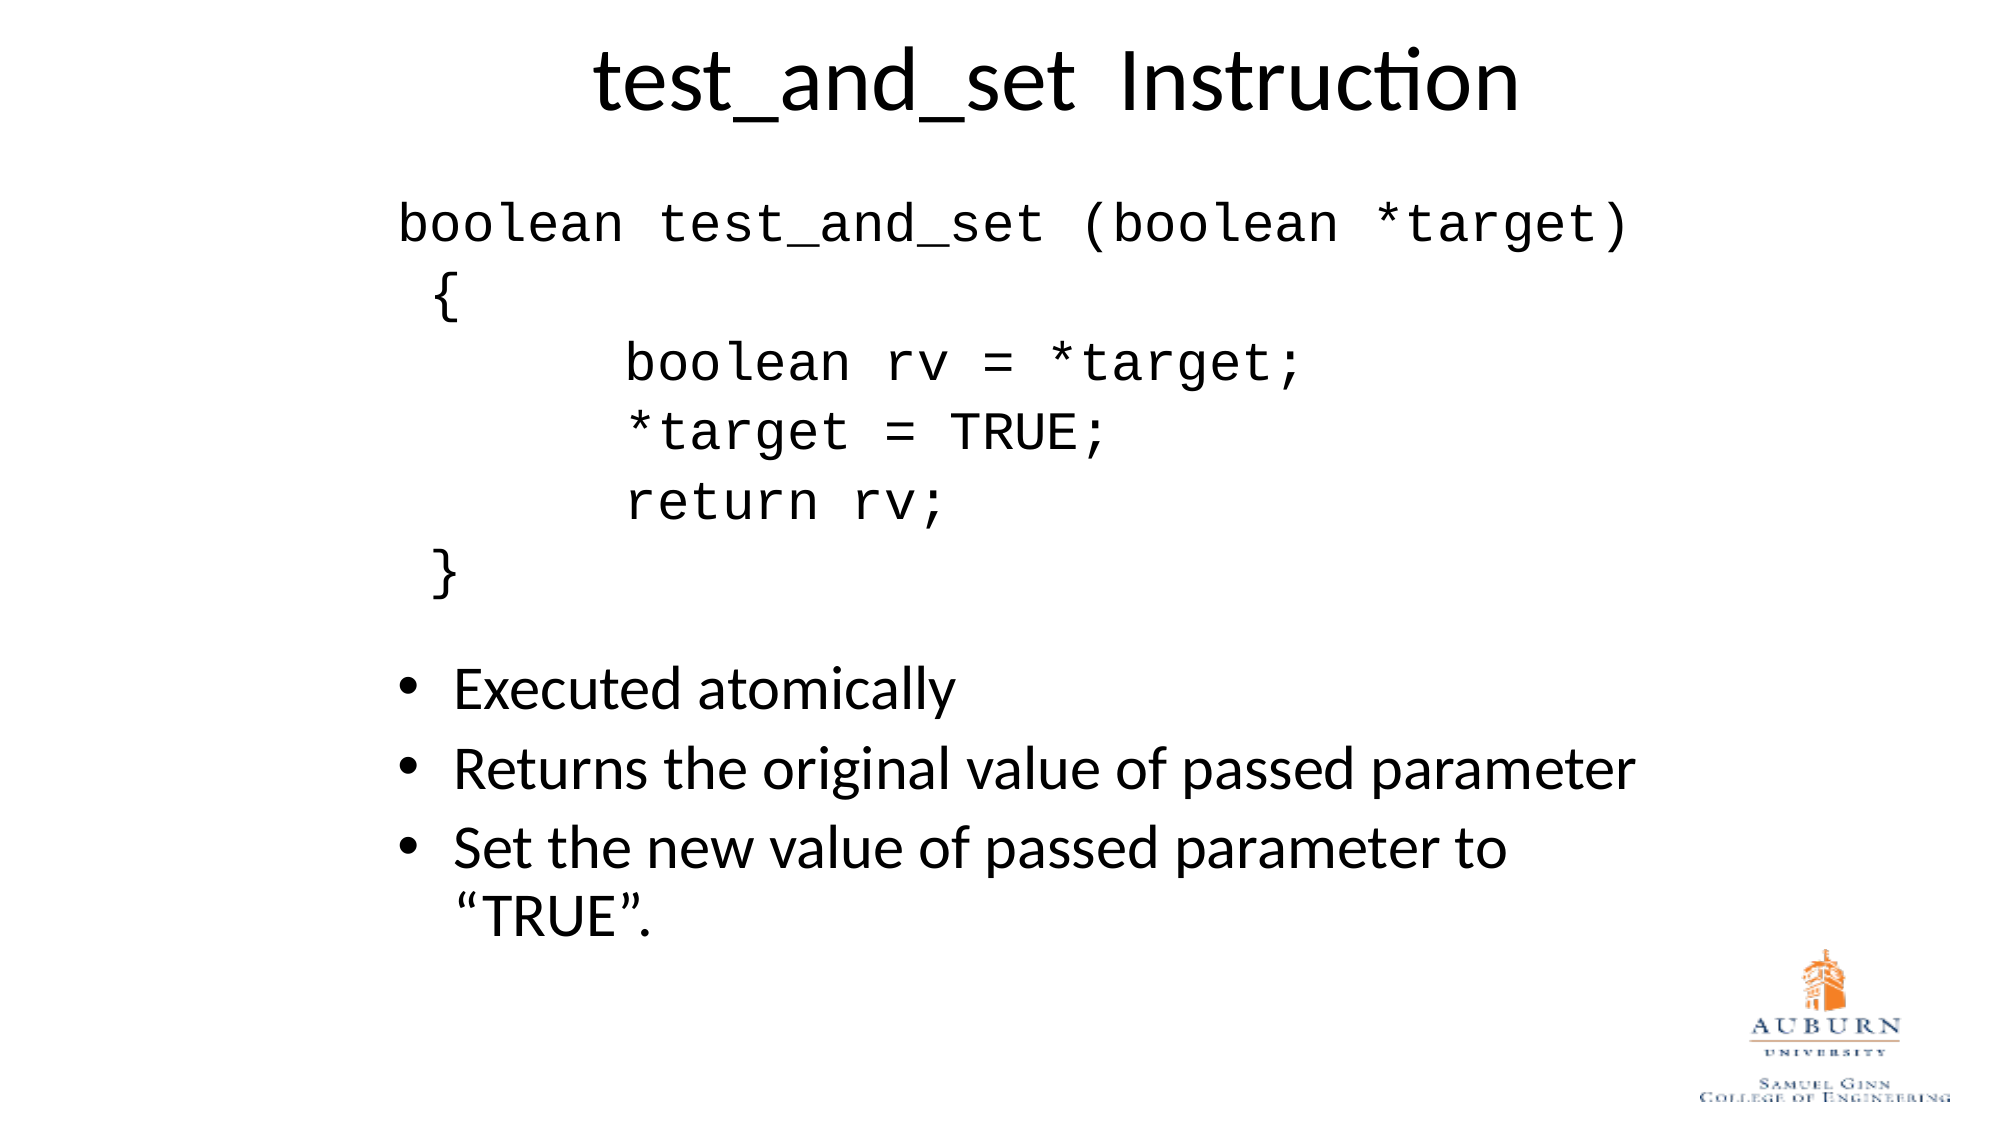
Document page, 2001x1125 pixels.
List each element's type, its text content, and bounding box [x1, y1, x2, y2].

title test_and_set Instruction [461, 26, 1675, 122]
picture [1700, 949, 1950, 1102]
list boolean test_and_set (boolean *target) { boolean rv = *target; *target = TRUE; return rv; } Executed atomically Returns the original value of passed parameter Set the new value of passed parameter to “TRUE”. [382, 187, 1700, 1050]
